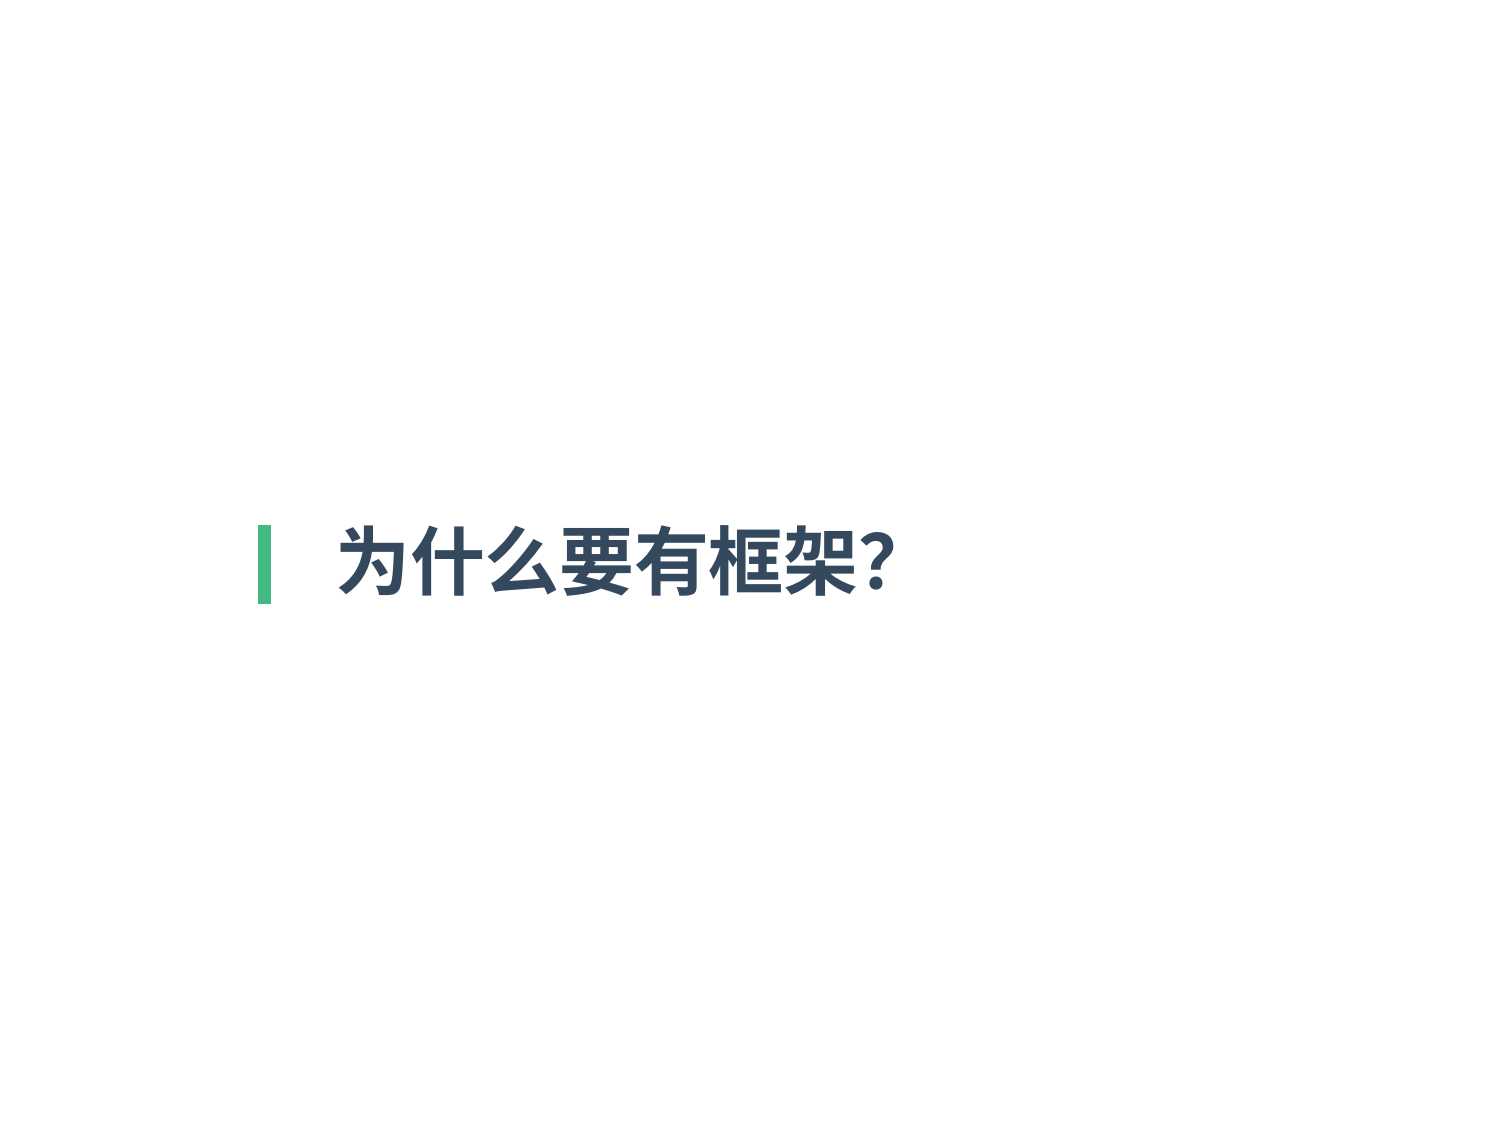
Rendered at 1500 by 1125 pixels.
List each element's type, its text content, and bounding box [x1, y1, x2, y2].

title 为什么要有框架？ [333, 512, 938, 703]
